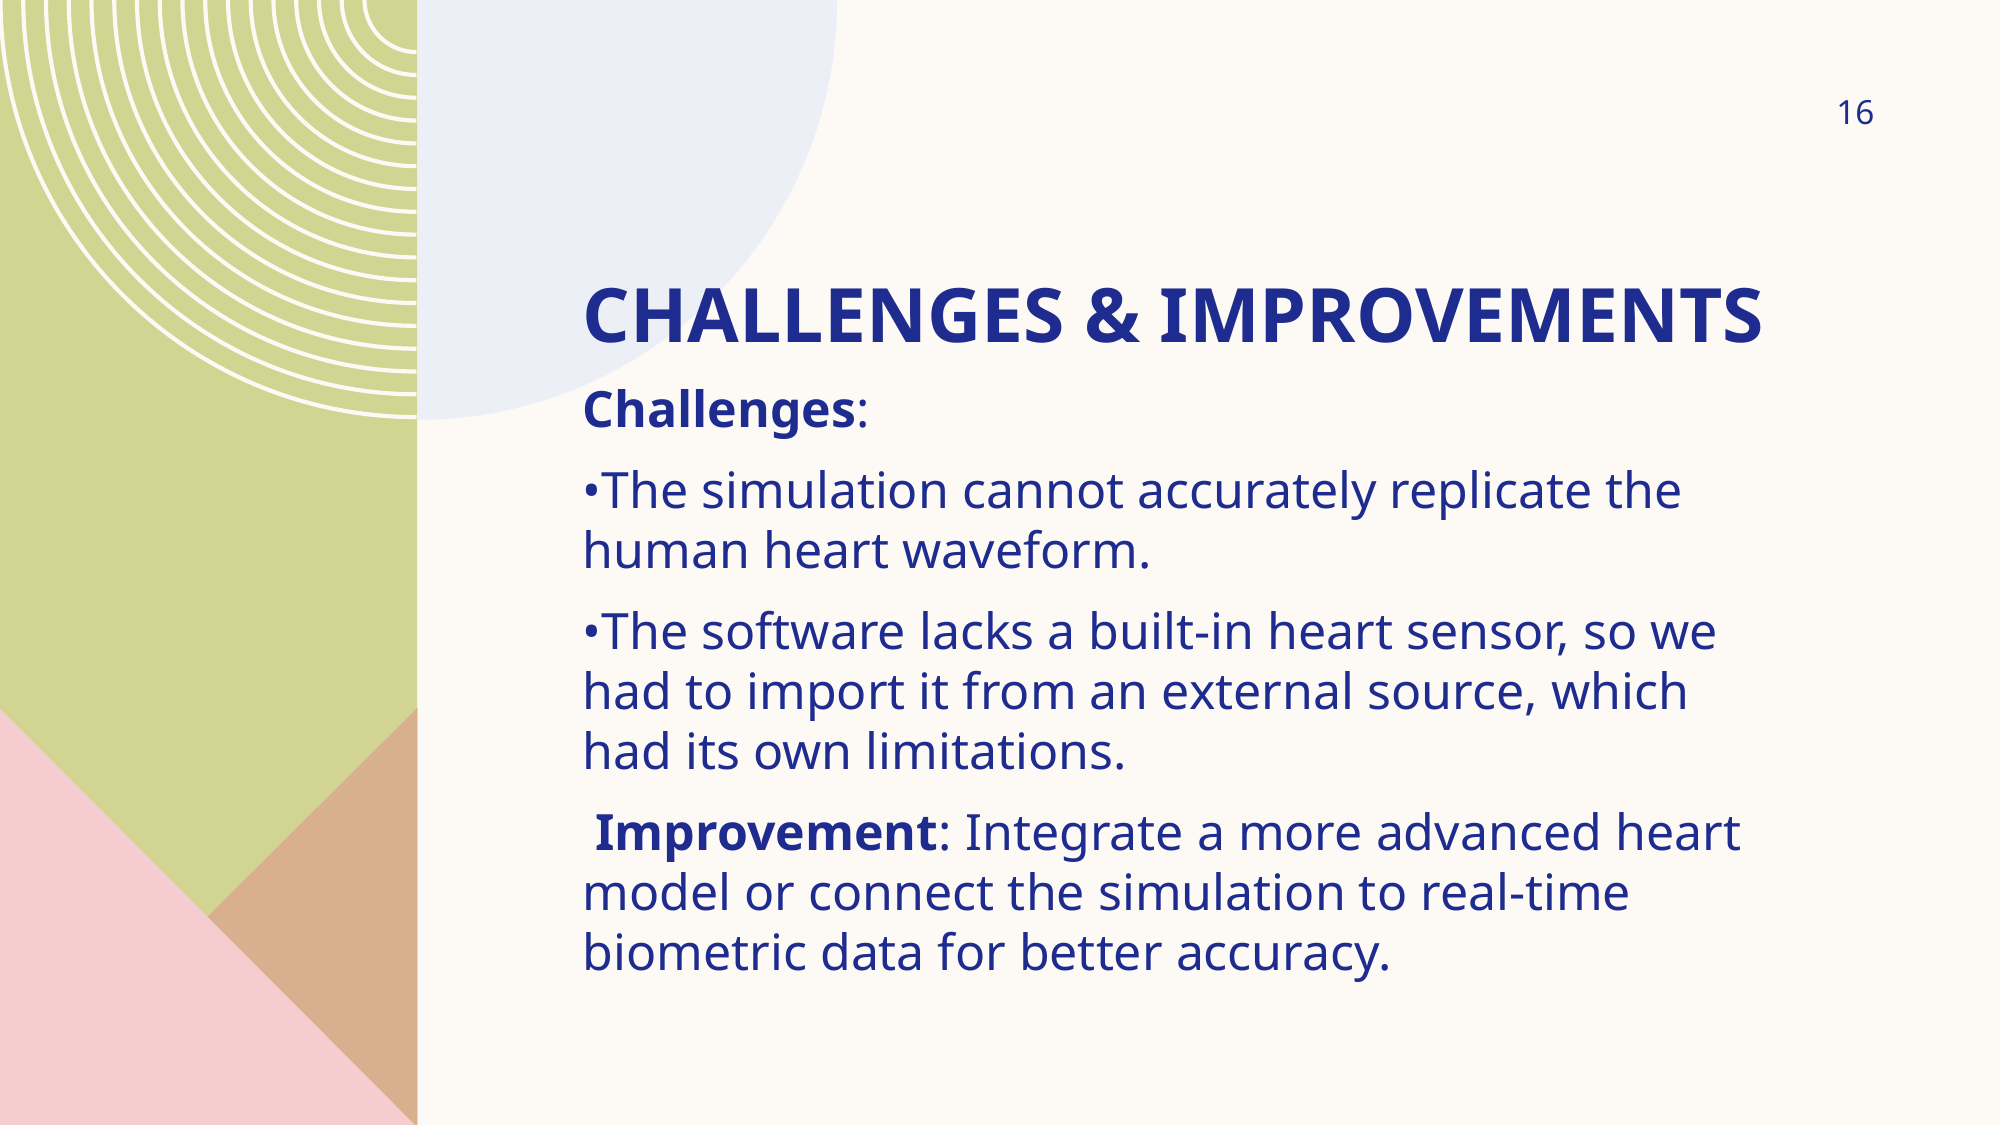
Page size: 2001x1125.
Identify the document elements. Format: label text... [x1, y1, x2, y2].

list Challenges: •The simulation cannot accurately replicate the human heart waveform. •The software lacks a built-in heart sensor, so we had to import it from an external source, which had its own limitations. Improvement: Integrate a more advanced heart model or connect the simulation to real-time biometric data for better accuracy. [567, 377, 1807, 1050]
slide_number 16 [1699, 75, 1875, 153]
title CHALLENGES & IMPROVEMENTS [567, 173, 1917, 358]
